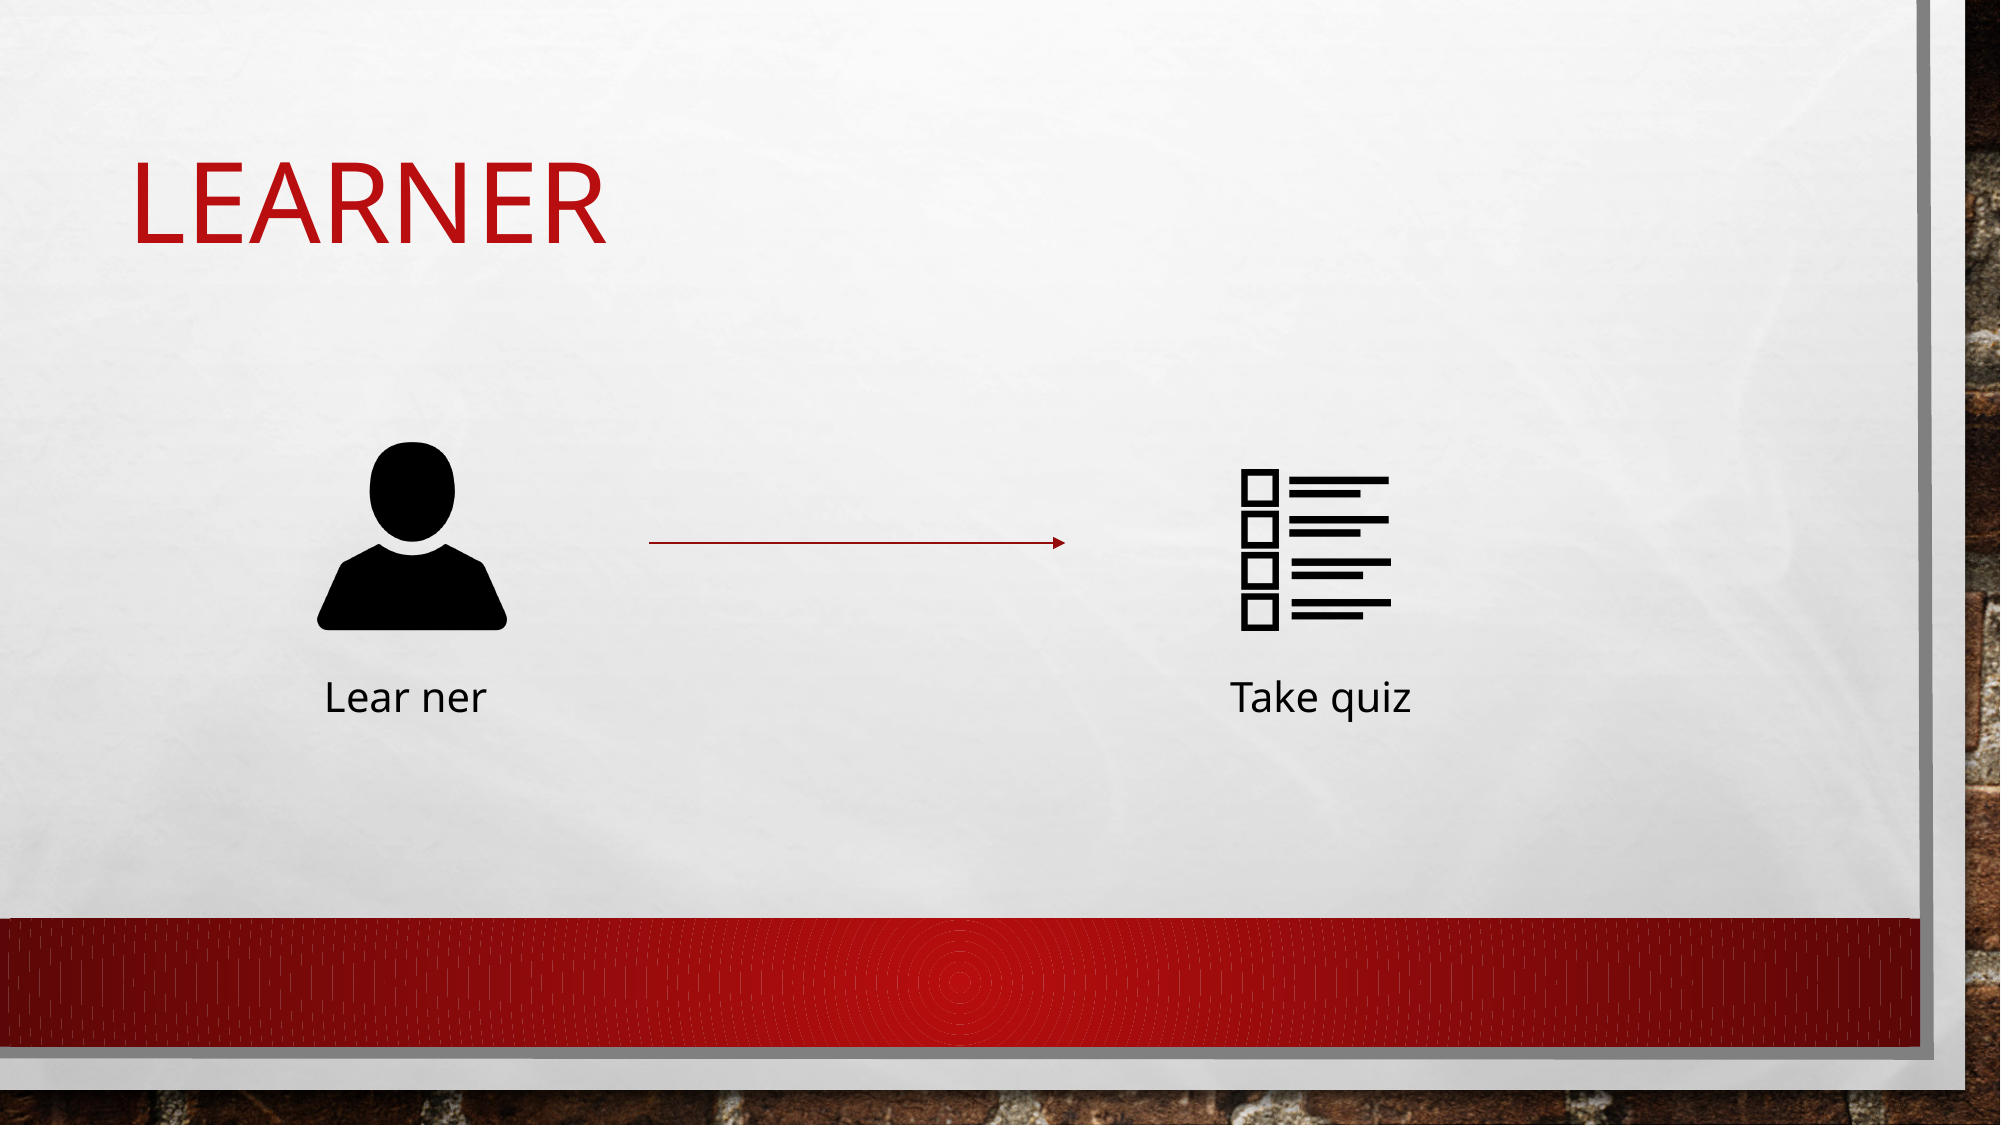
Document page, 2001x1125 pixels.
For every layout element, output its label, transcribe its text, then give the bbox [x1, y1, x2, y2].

picture [317, 441, 508, 631]
text_box Lear ner [309, 663, 503, 728]
text_box Take quiz [1215, 663, 1427, 728]
picture [0, 0, 2000, 1125]
title learner [112, 112, 1818, 302]
picture [1235, 469, 1397, 631]
